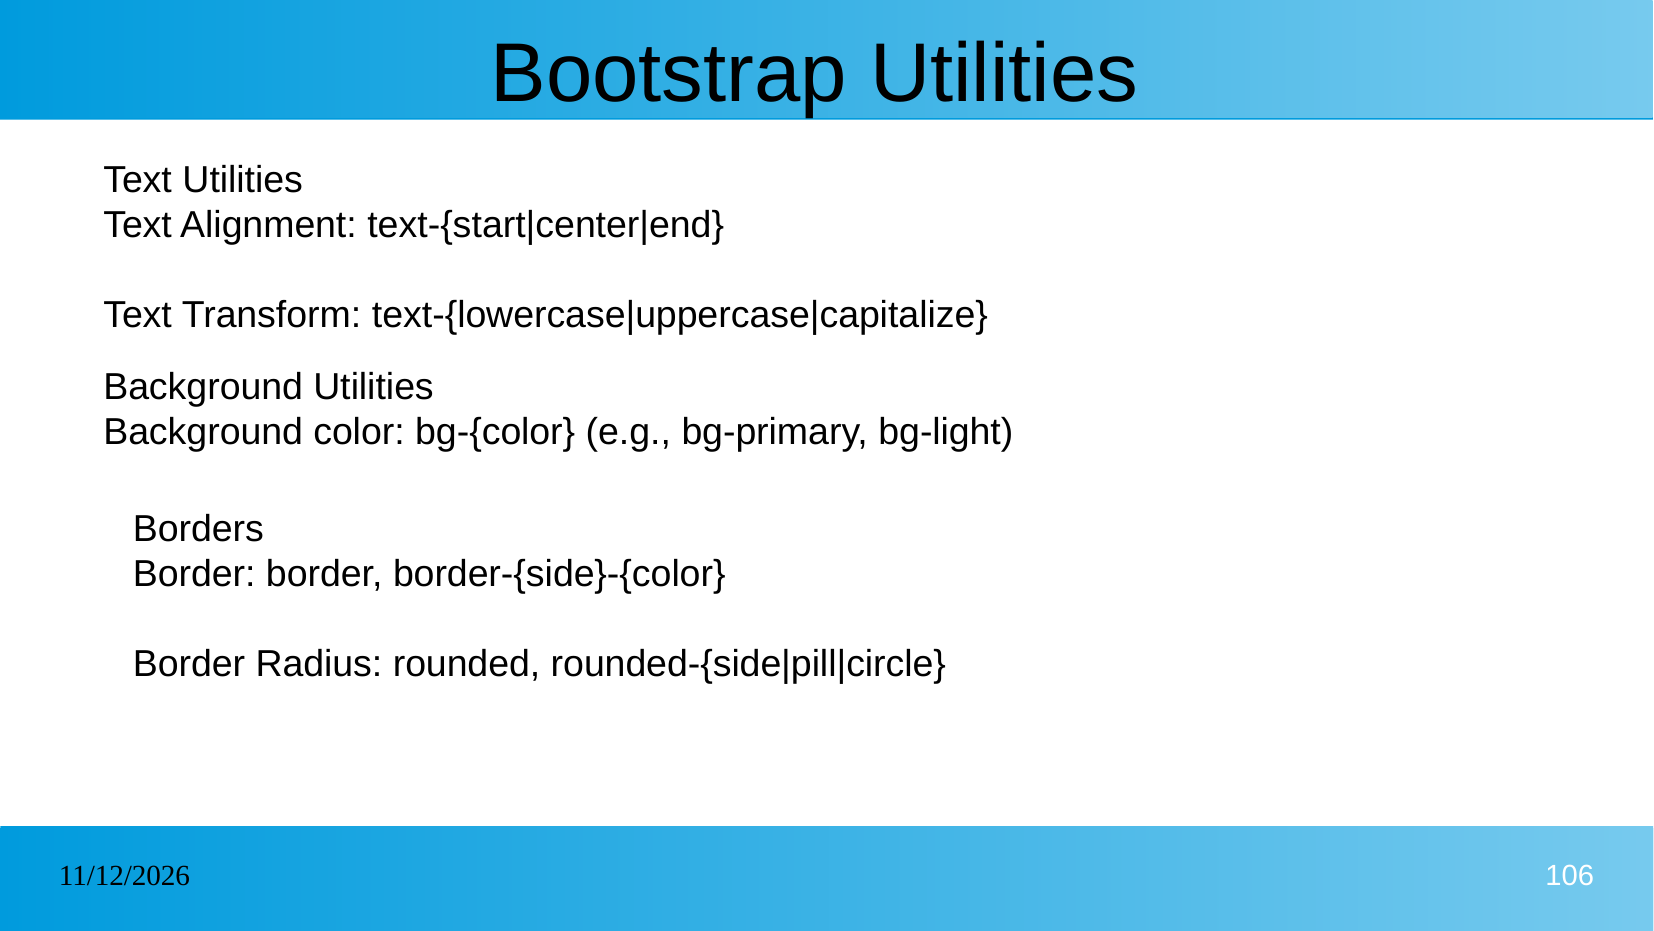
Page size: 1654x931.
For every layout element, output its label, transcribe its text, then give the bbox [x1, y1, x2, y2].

title Bootstrap Utilities [59, 29, 1595, 108]
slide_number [59, 856, 443, 916]
text_box Borders Border: border, border-{side}-{color} Border Radius: rounded, rounded-{side|pill|circle} [118, 496, 961, 680]
text_box Text Utilities Text Alignment: text-{start|center|end} Text Transform: text-{lowercase|uppercase|capitalize} [88, 147, 1003, 354]
slide_number 106 [1210, 856, 1595, 916]
text_box Background Utilities Background color: bg-{color} (e.g., bg-primary, bg-light) [88, 354, 1029, 454]
